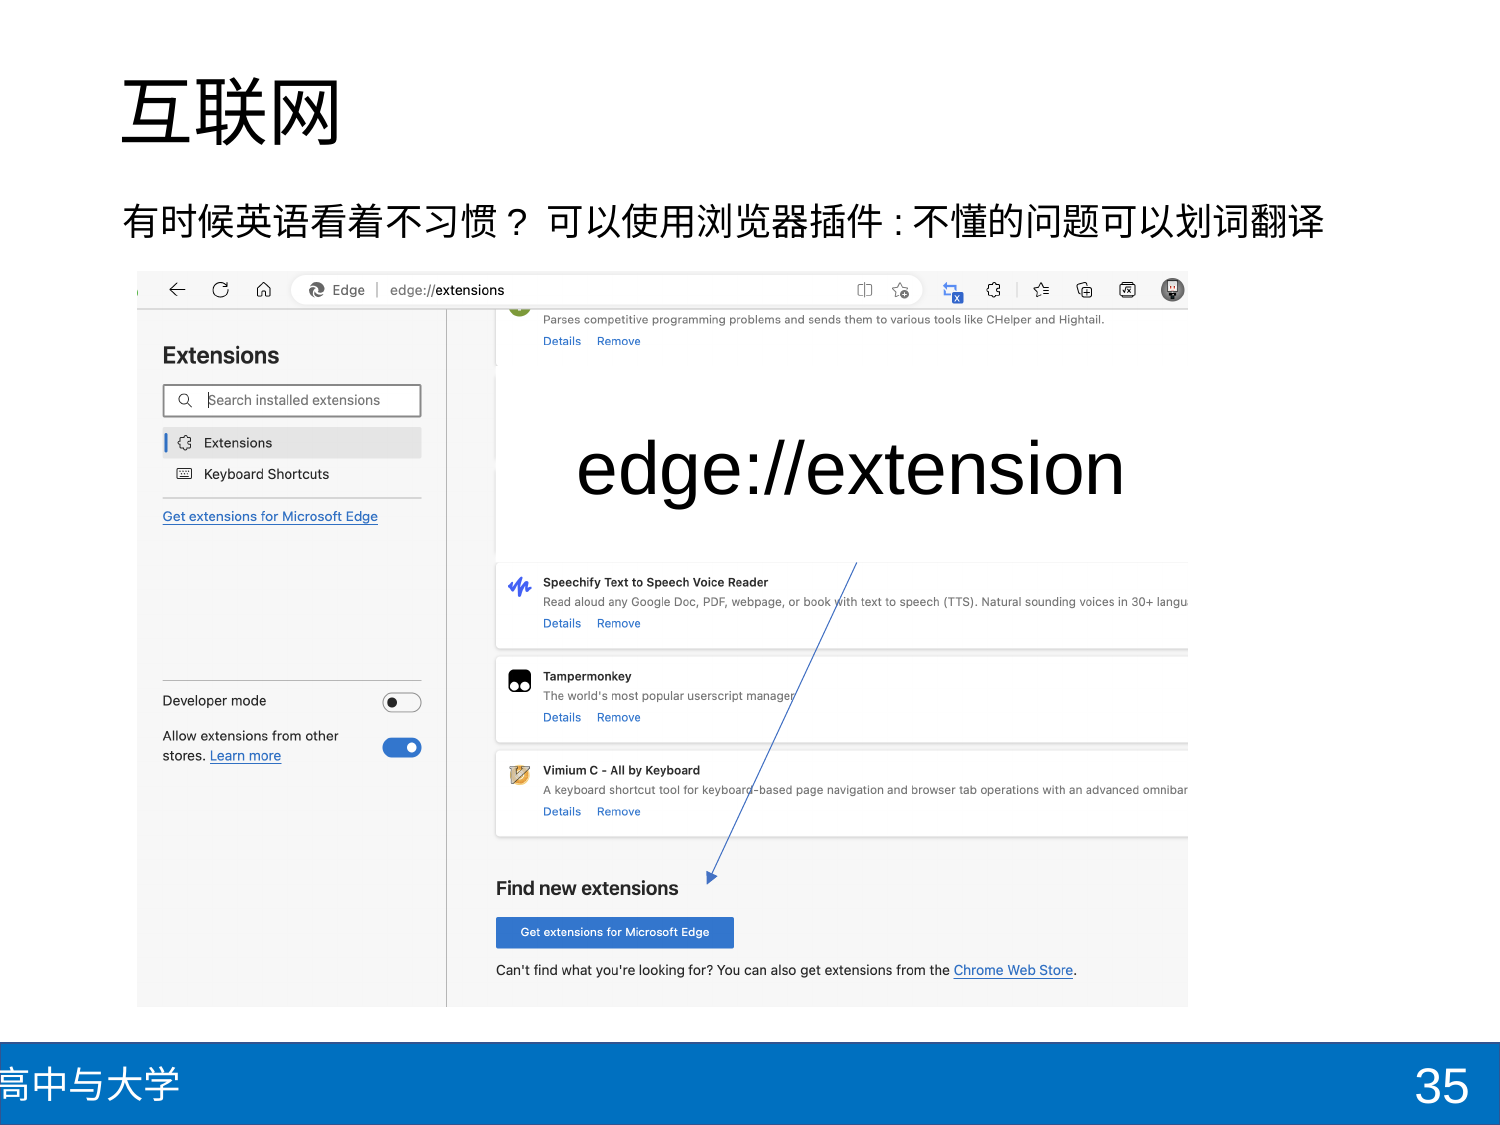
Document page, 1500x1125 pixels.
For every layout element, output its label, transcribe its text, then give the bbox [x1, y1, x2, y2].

slide_number 35 [1147, 1054, 1485, 1114]
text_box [137, 271, 1208, 1007]
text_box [706, 562, 857, 885]
text_box 有时候英语看着不习惯? 可以使用浏览器插件:不懂的问题可以划词翻译 [107, 190, 1349, 251]
title 互联网 [103, 59, 1397, 171]
